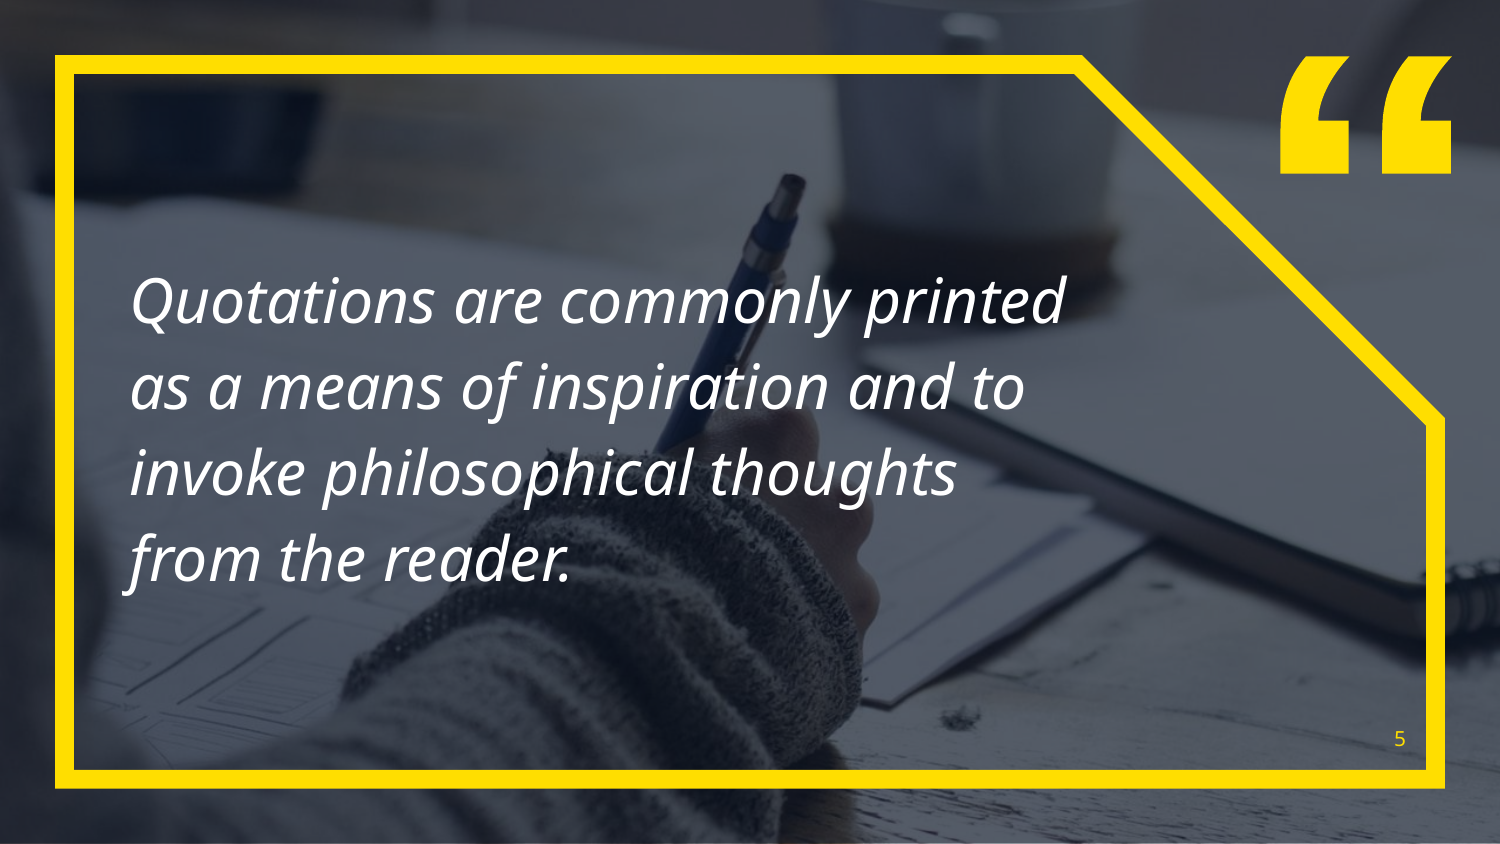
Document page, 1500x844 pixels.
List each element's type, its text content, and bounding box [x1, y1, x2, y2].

picture [0, 0, 1500, 844]
list Quotations are commonly printed as a means of inspiration and to invoke philosophical thoughts from the reader. [129, 245, 1073, 599]
slide_number 5 [1366, 711, 1406, 755]
